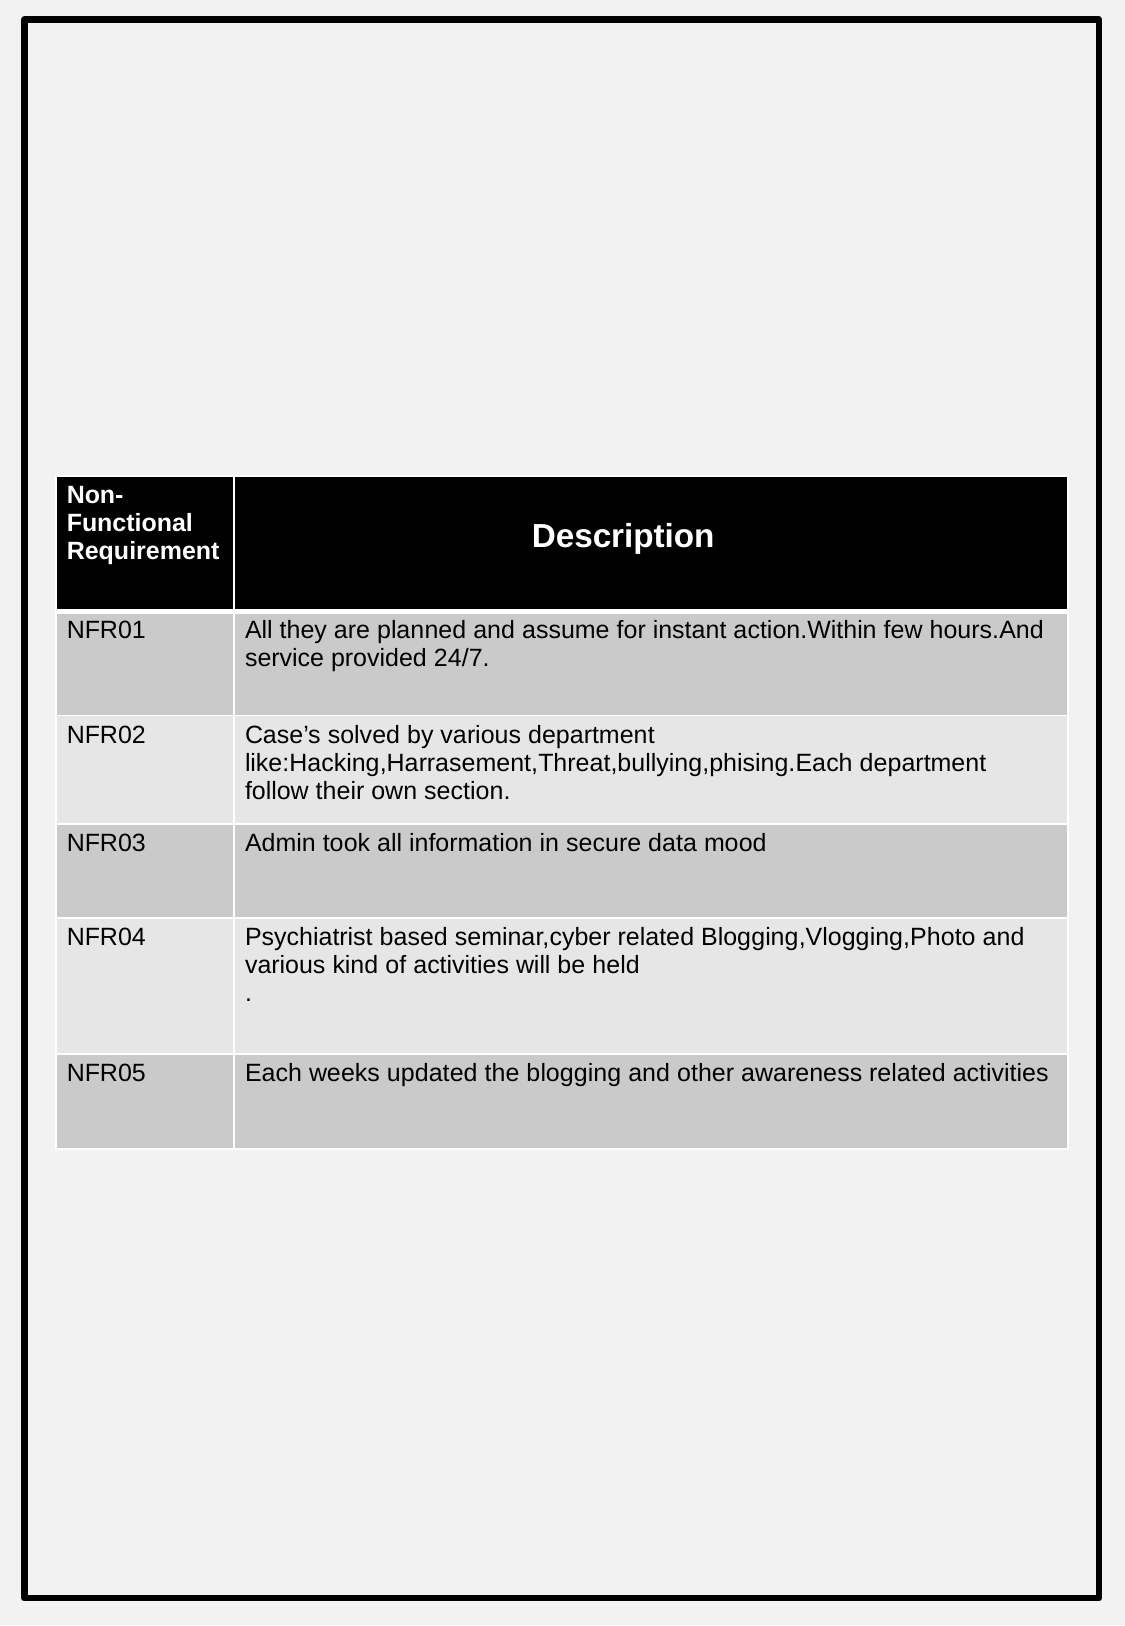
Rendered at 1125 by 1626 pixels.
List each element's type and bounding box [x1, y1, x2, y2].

text_box [24, 19, 1100, 1599]
